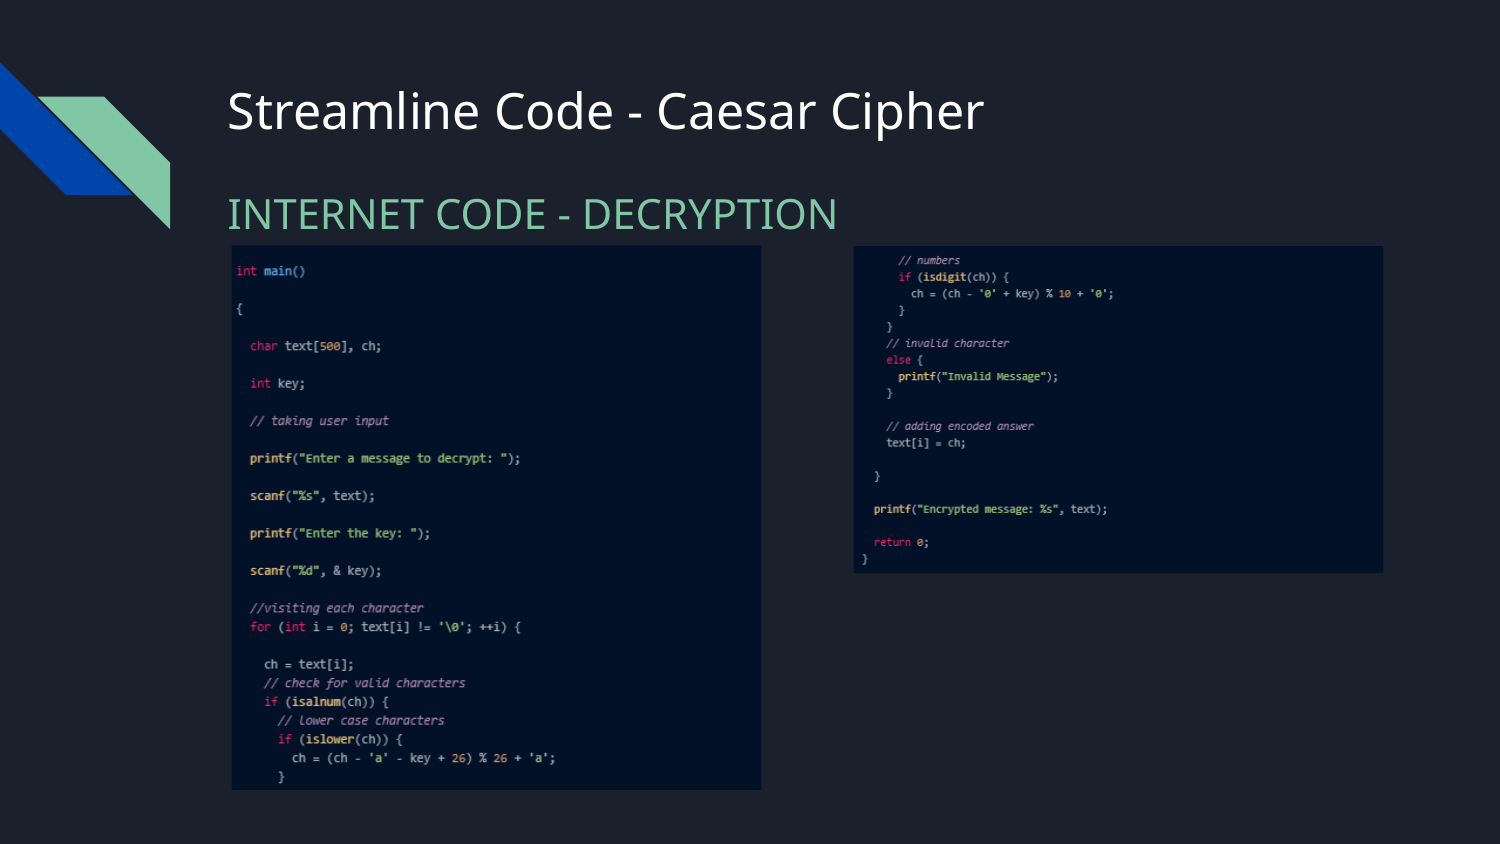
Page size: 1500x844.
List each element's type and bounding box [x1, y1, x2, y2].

picture [231, 245, 762, 790]
picture [853, 246, 1384, 573]
text_box [212, 164, 1322, 253]
title [212, 64, 1368, 215]
